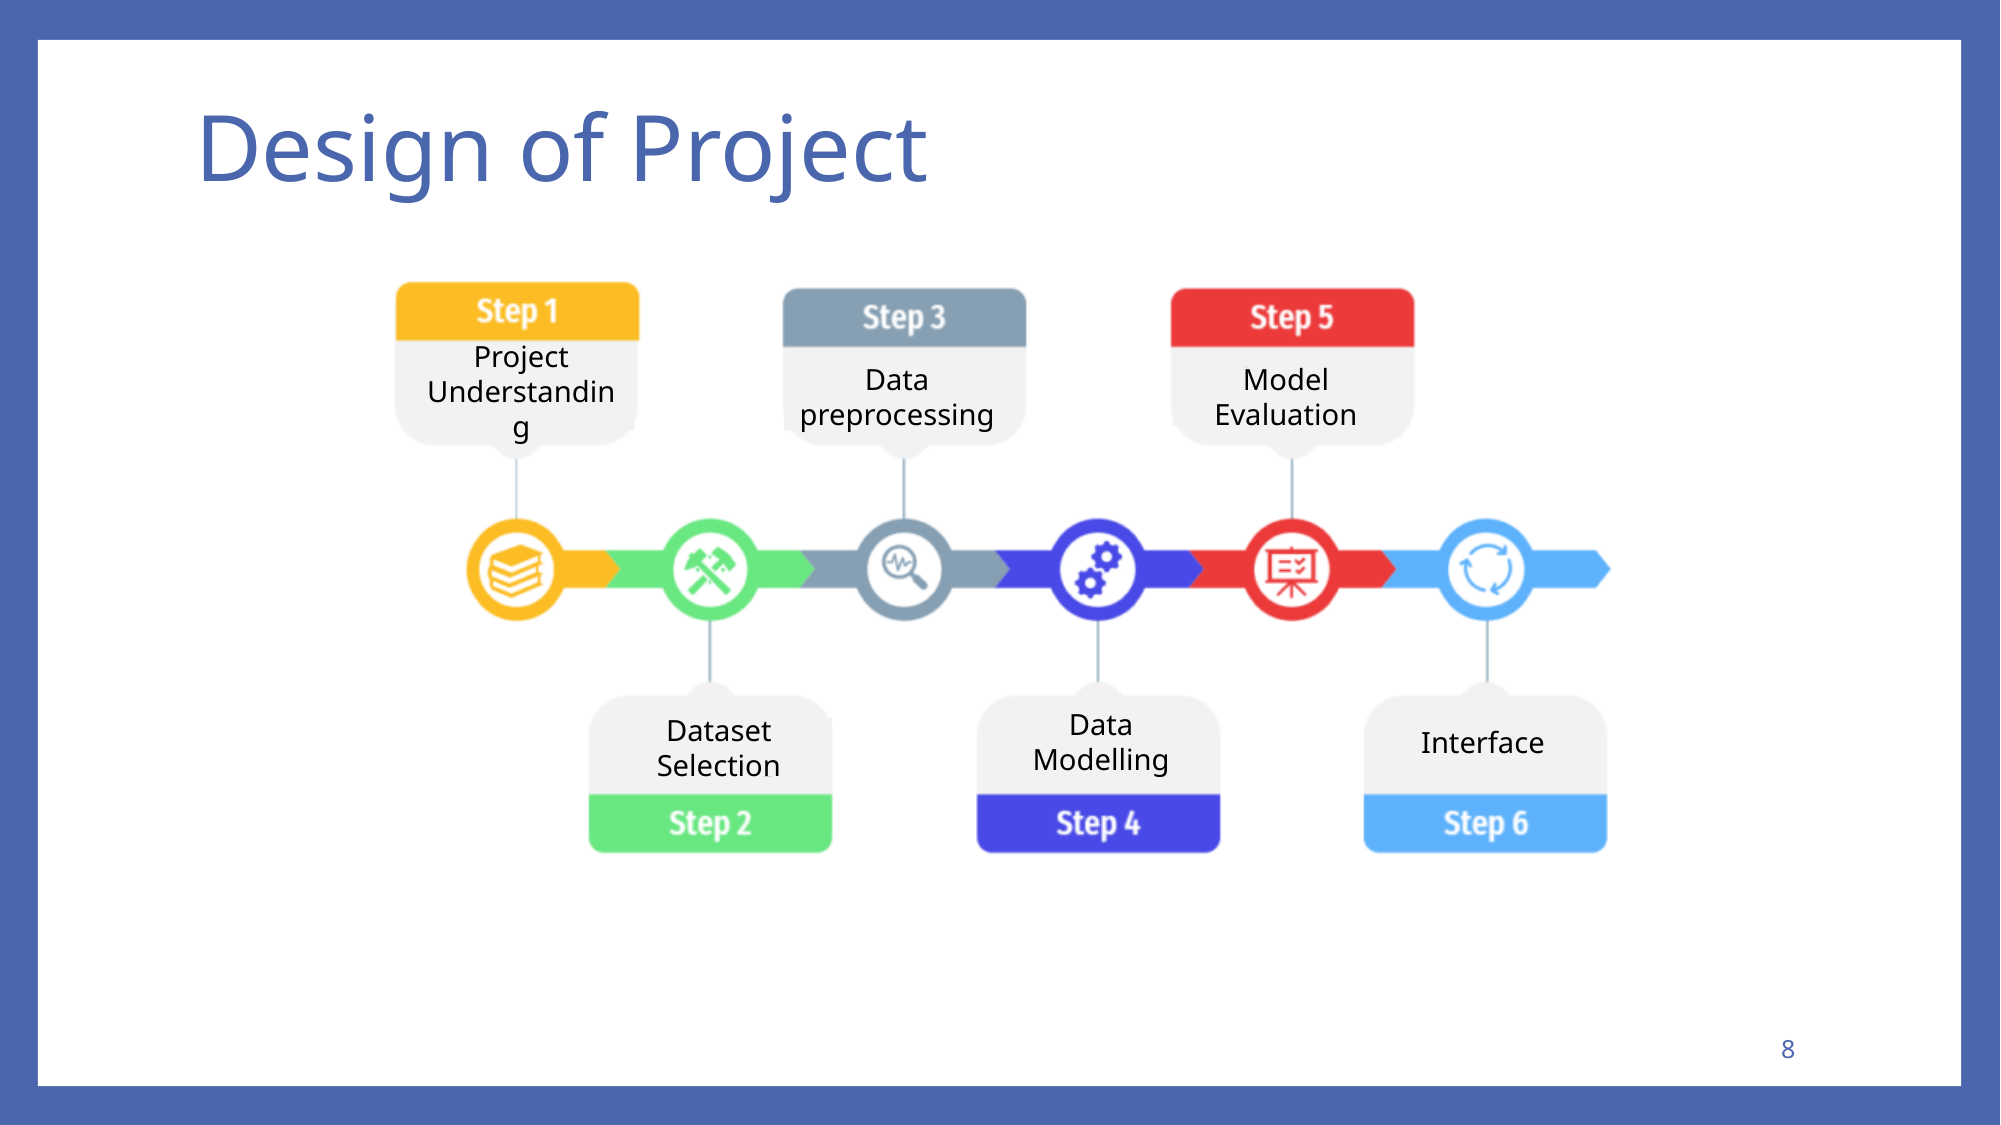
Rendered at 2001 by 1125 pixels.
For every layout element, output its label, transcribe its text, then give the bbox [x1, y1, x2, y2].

slide_number 8 [1530, 1020, 1811, 1081]
picture [374, 266, 1626, 863]
title Design of Project [179, 40, 1800, 263]
